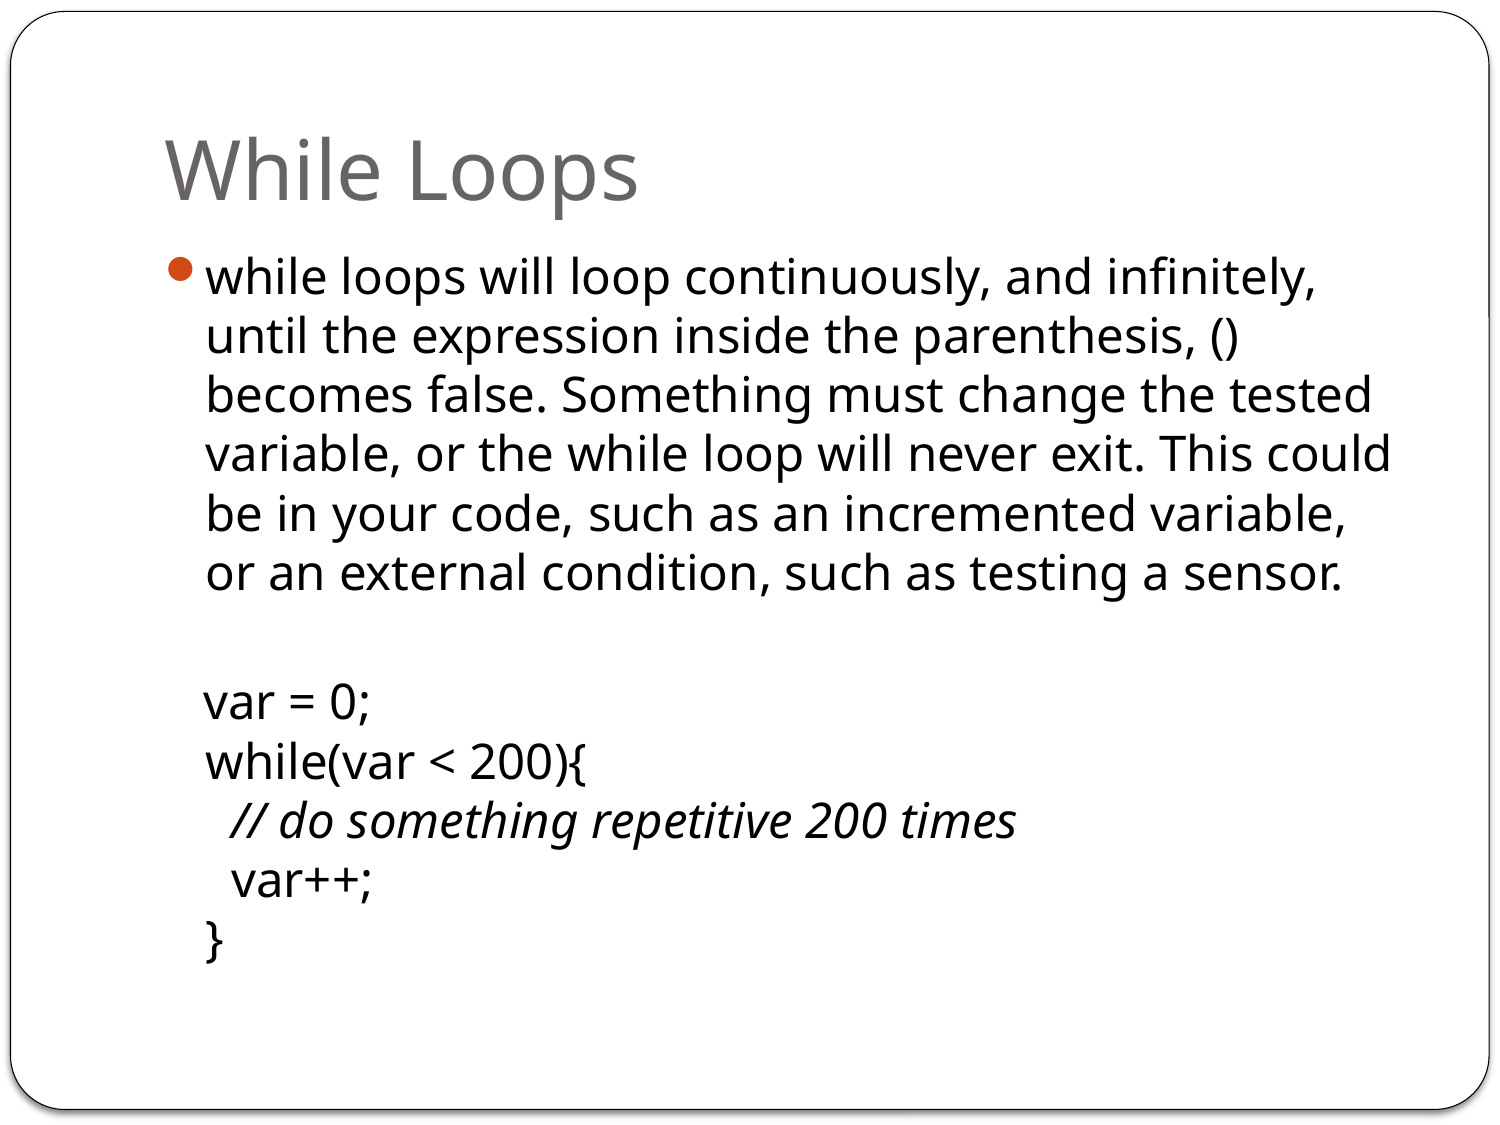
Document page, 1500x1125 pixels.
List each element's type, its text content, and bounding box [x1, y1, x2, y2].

title While Loops [150, 45, 1425, 233]
list while loops will loop continuously, and infinitely, until the expression inside the parenthesis, () becomes false. Something must change the tested variable, or the while loop will never exit. This could be in your code, such as an incremented variable, or an external condition, such as testing a sensor. var = 0; while(var < 200){ // do something repetitive 200 times var++; } [150, 237, 1425, 988]
